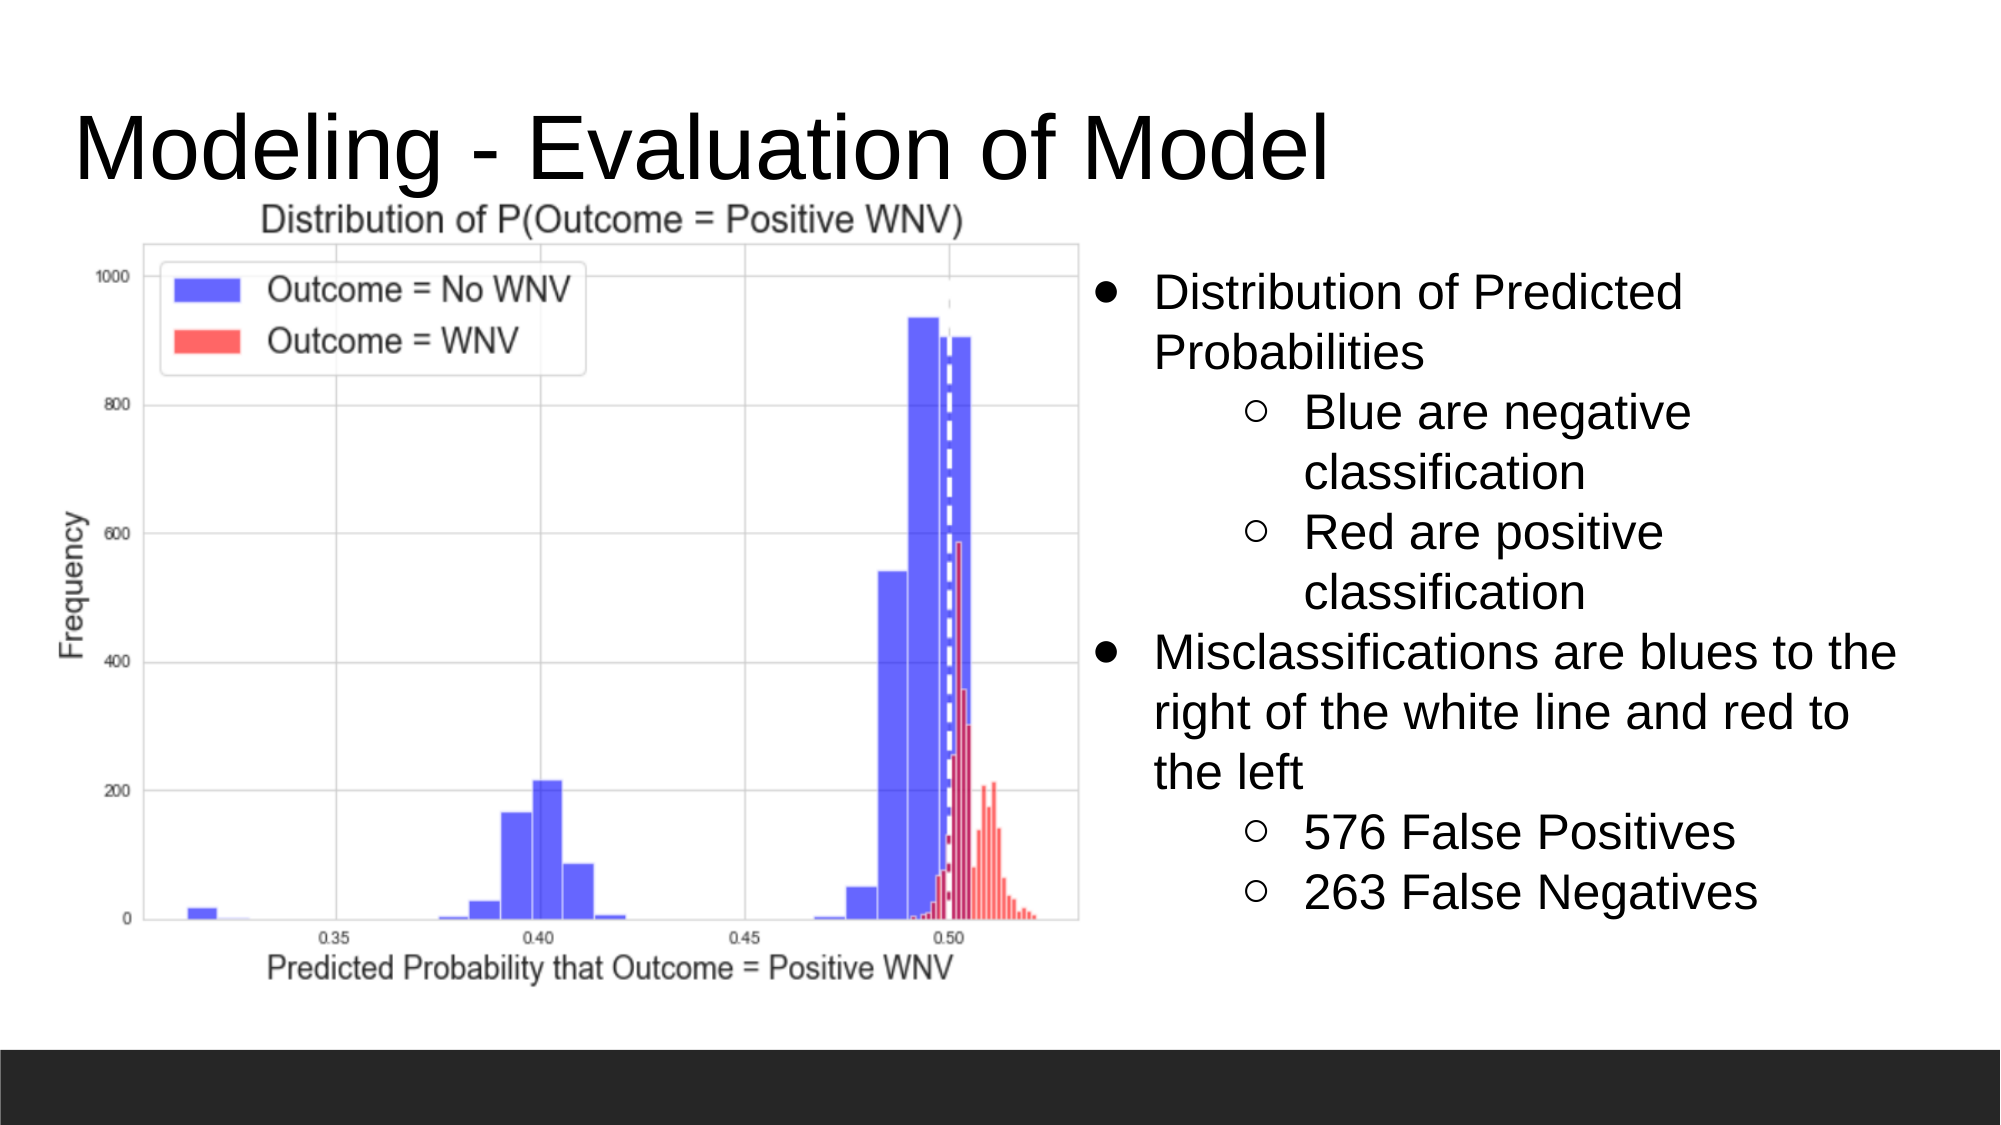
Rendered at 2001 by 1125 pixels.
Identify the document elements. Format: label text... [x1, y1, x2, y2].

picture [57, 192, 1085, 993]
text_box Distribution of Predicted Probabilities Blue are negative classification Red are positive classification Misclassifications are blues to the right of the white line and red to the left 576 False Positives 263 False Negatives [1089, 244, 1937, 941]
text_box Modeling - Evaluation of Model [58, 73, 1530, 233]
